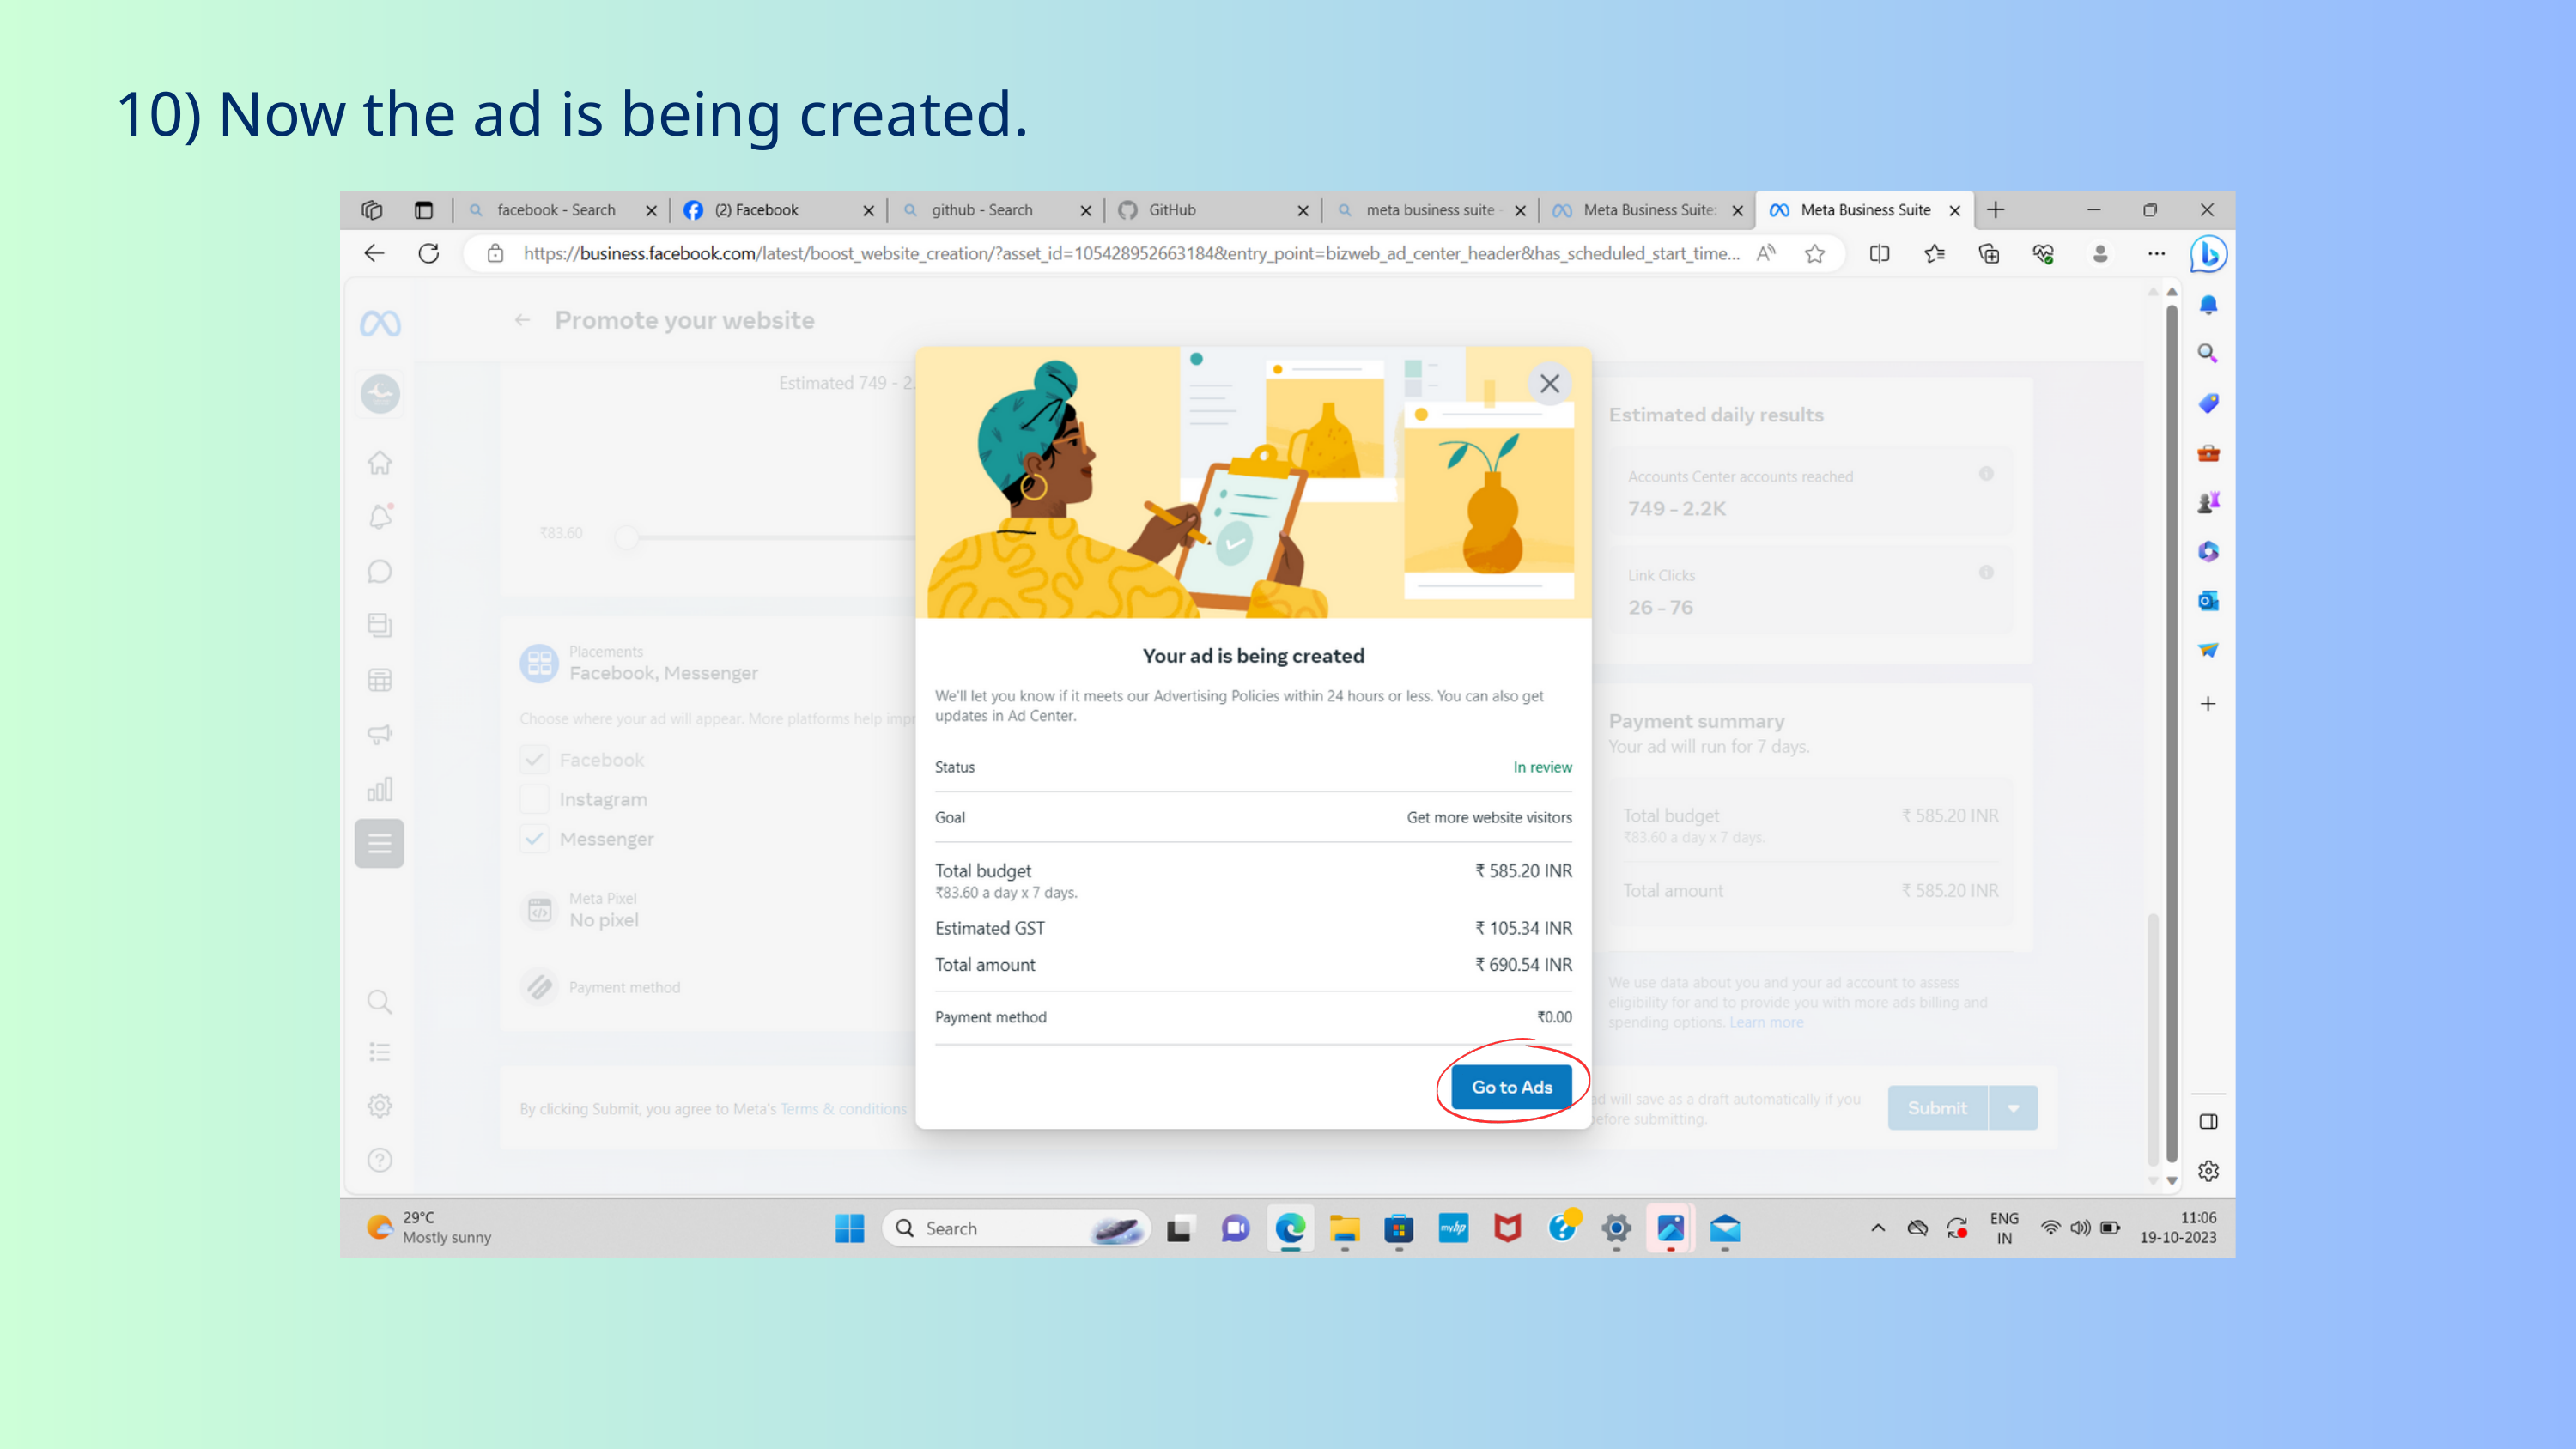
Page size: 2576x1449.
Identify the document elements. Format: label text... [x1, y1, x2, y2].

text_box [1436, 1038, 1591, 1128]
text_box [340, 191, 2236, 1258]
text_box 10) Now the ad is being created. [99, 63, 1062, 149]
